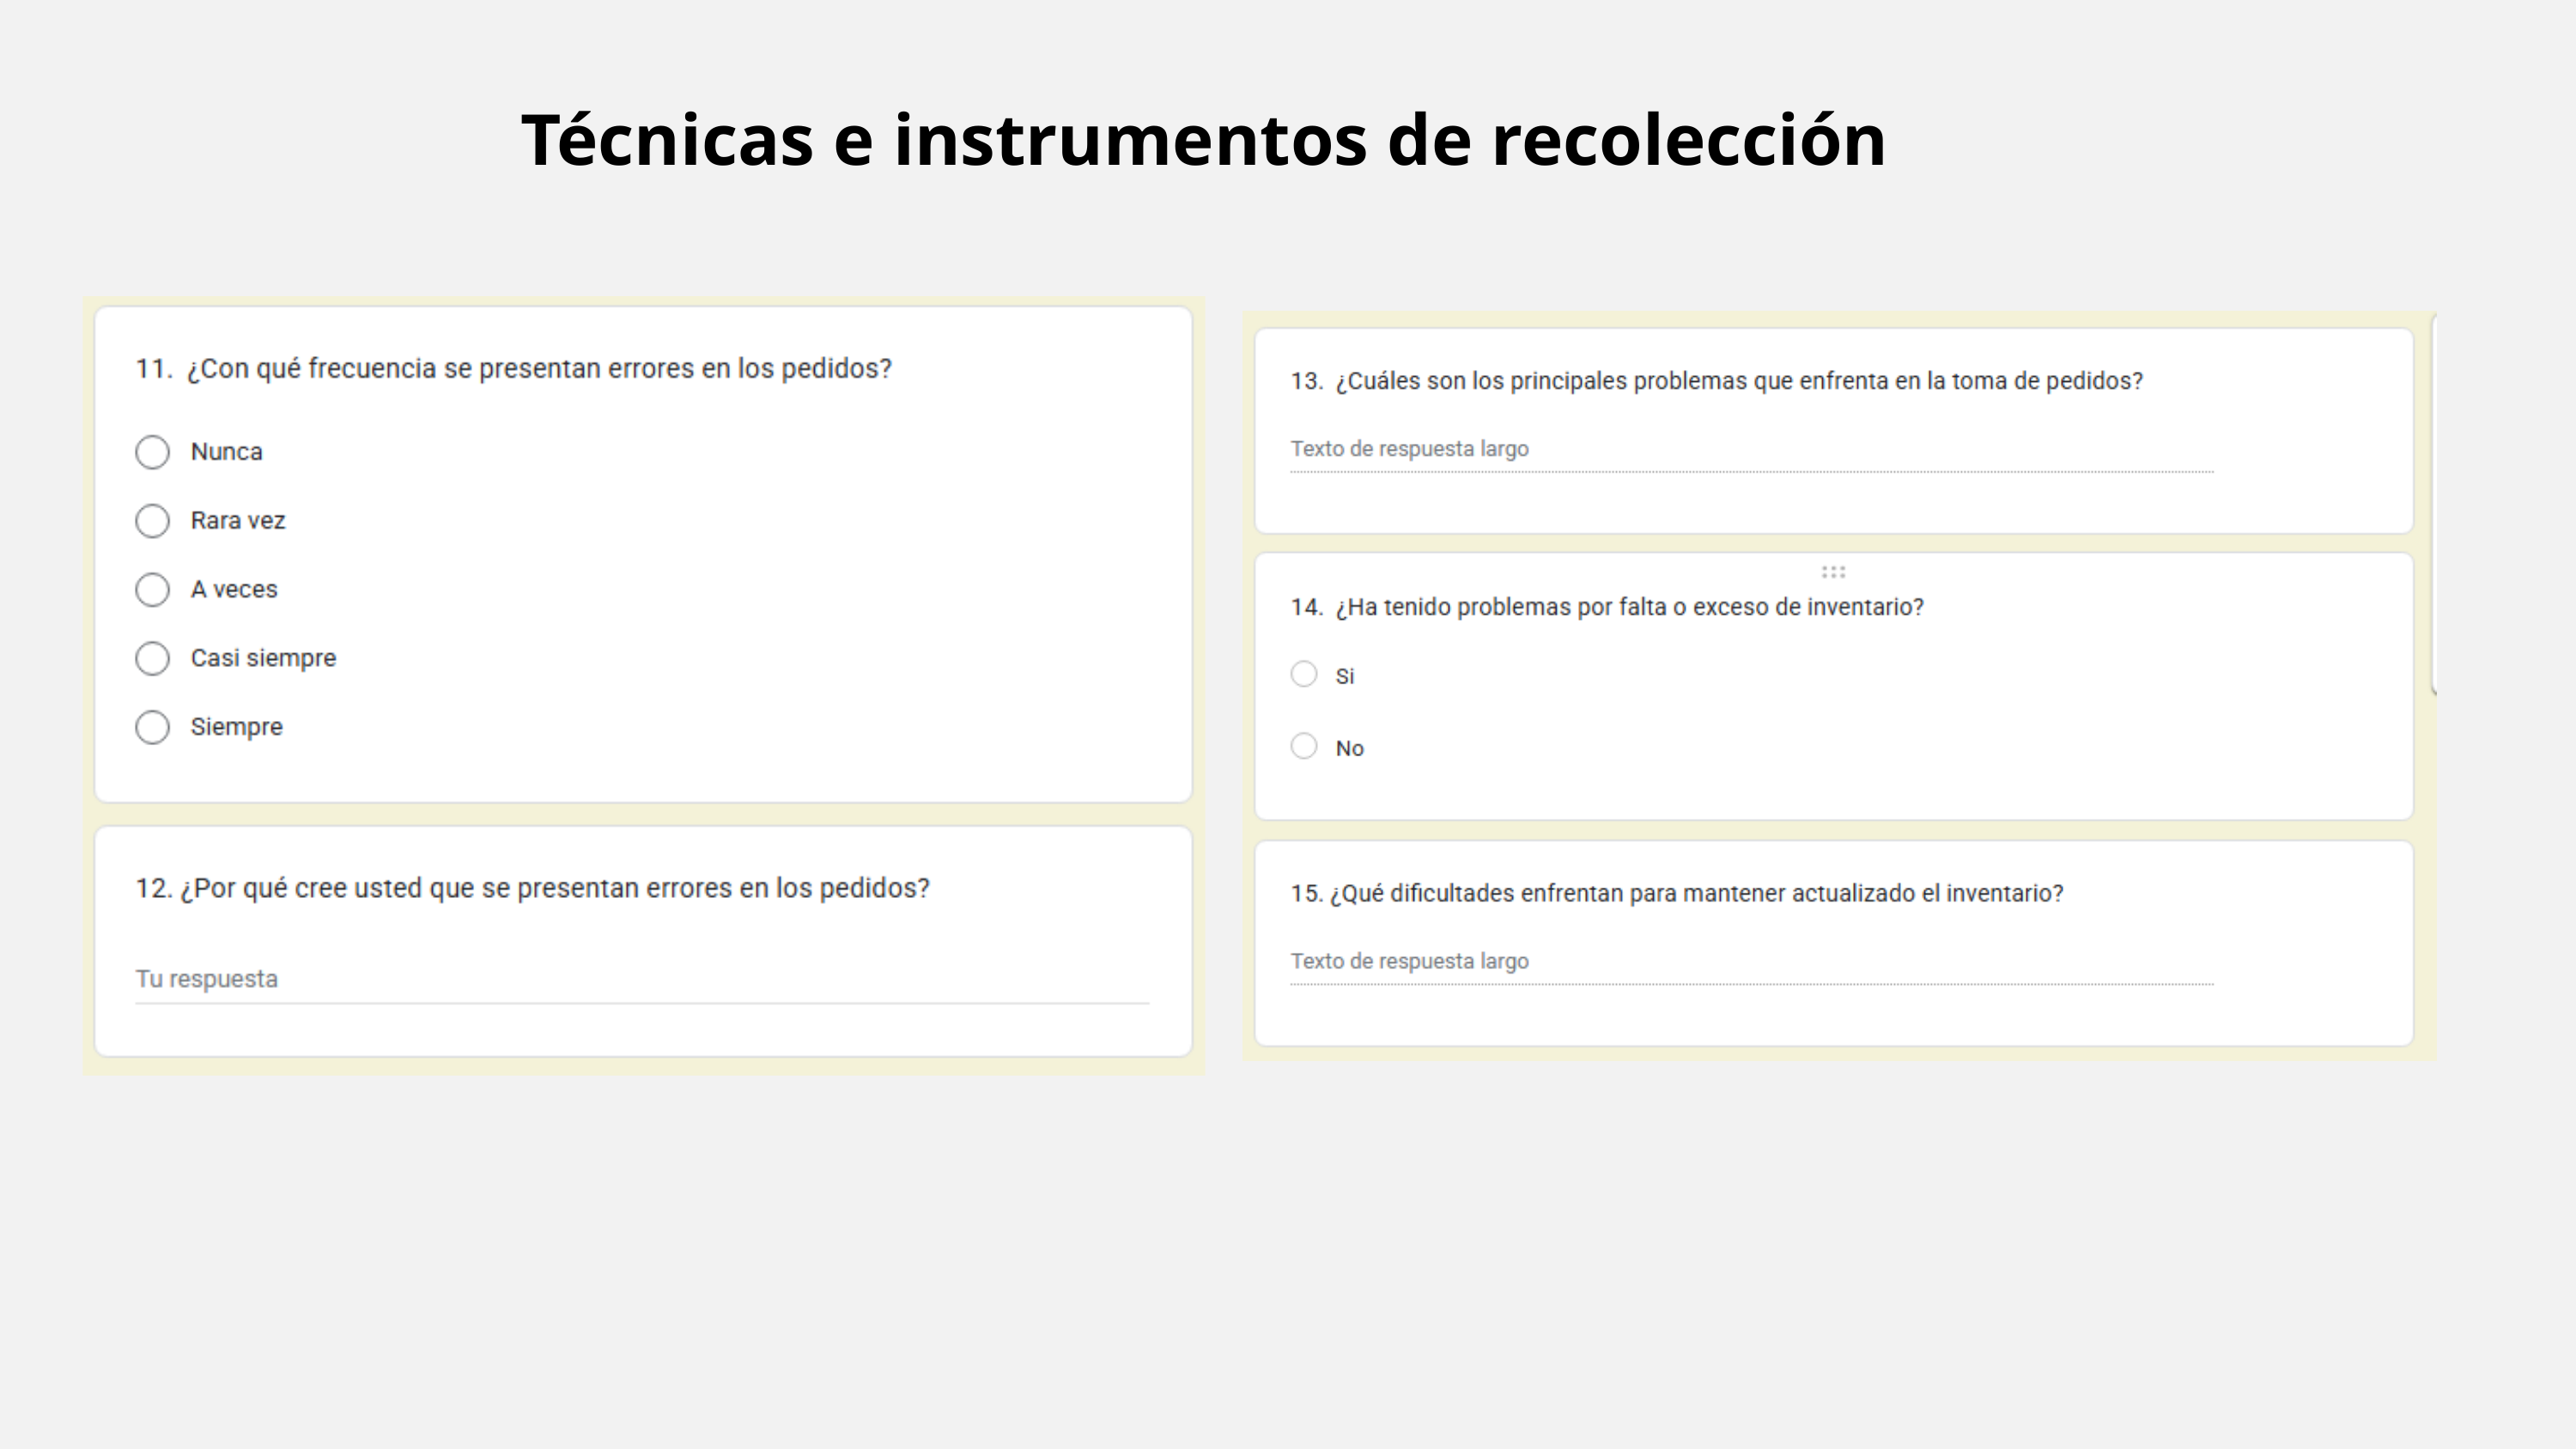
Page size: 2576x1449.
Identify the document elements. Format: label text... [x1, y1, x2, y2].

text_box [1242, 311, 2437, 1061]
text_box [82, 296, 1206, 1076]
text_box Técnicas e instrumentos de recolección [520, 61, 2055, 179]
